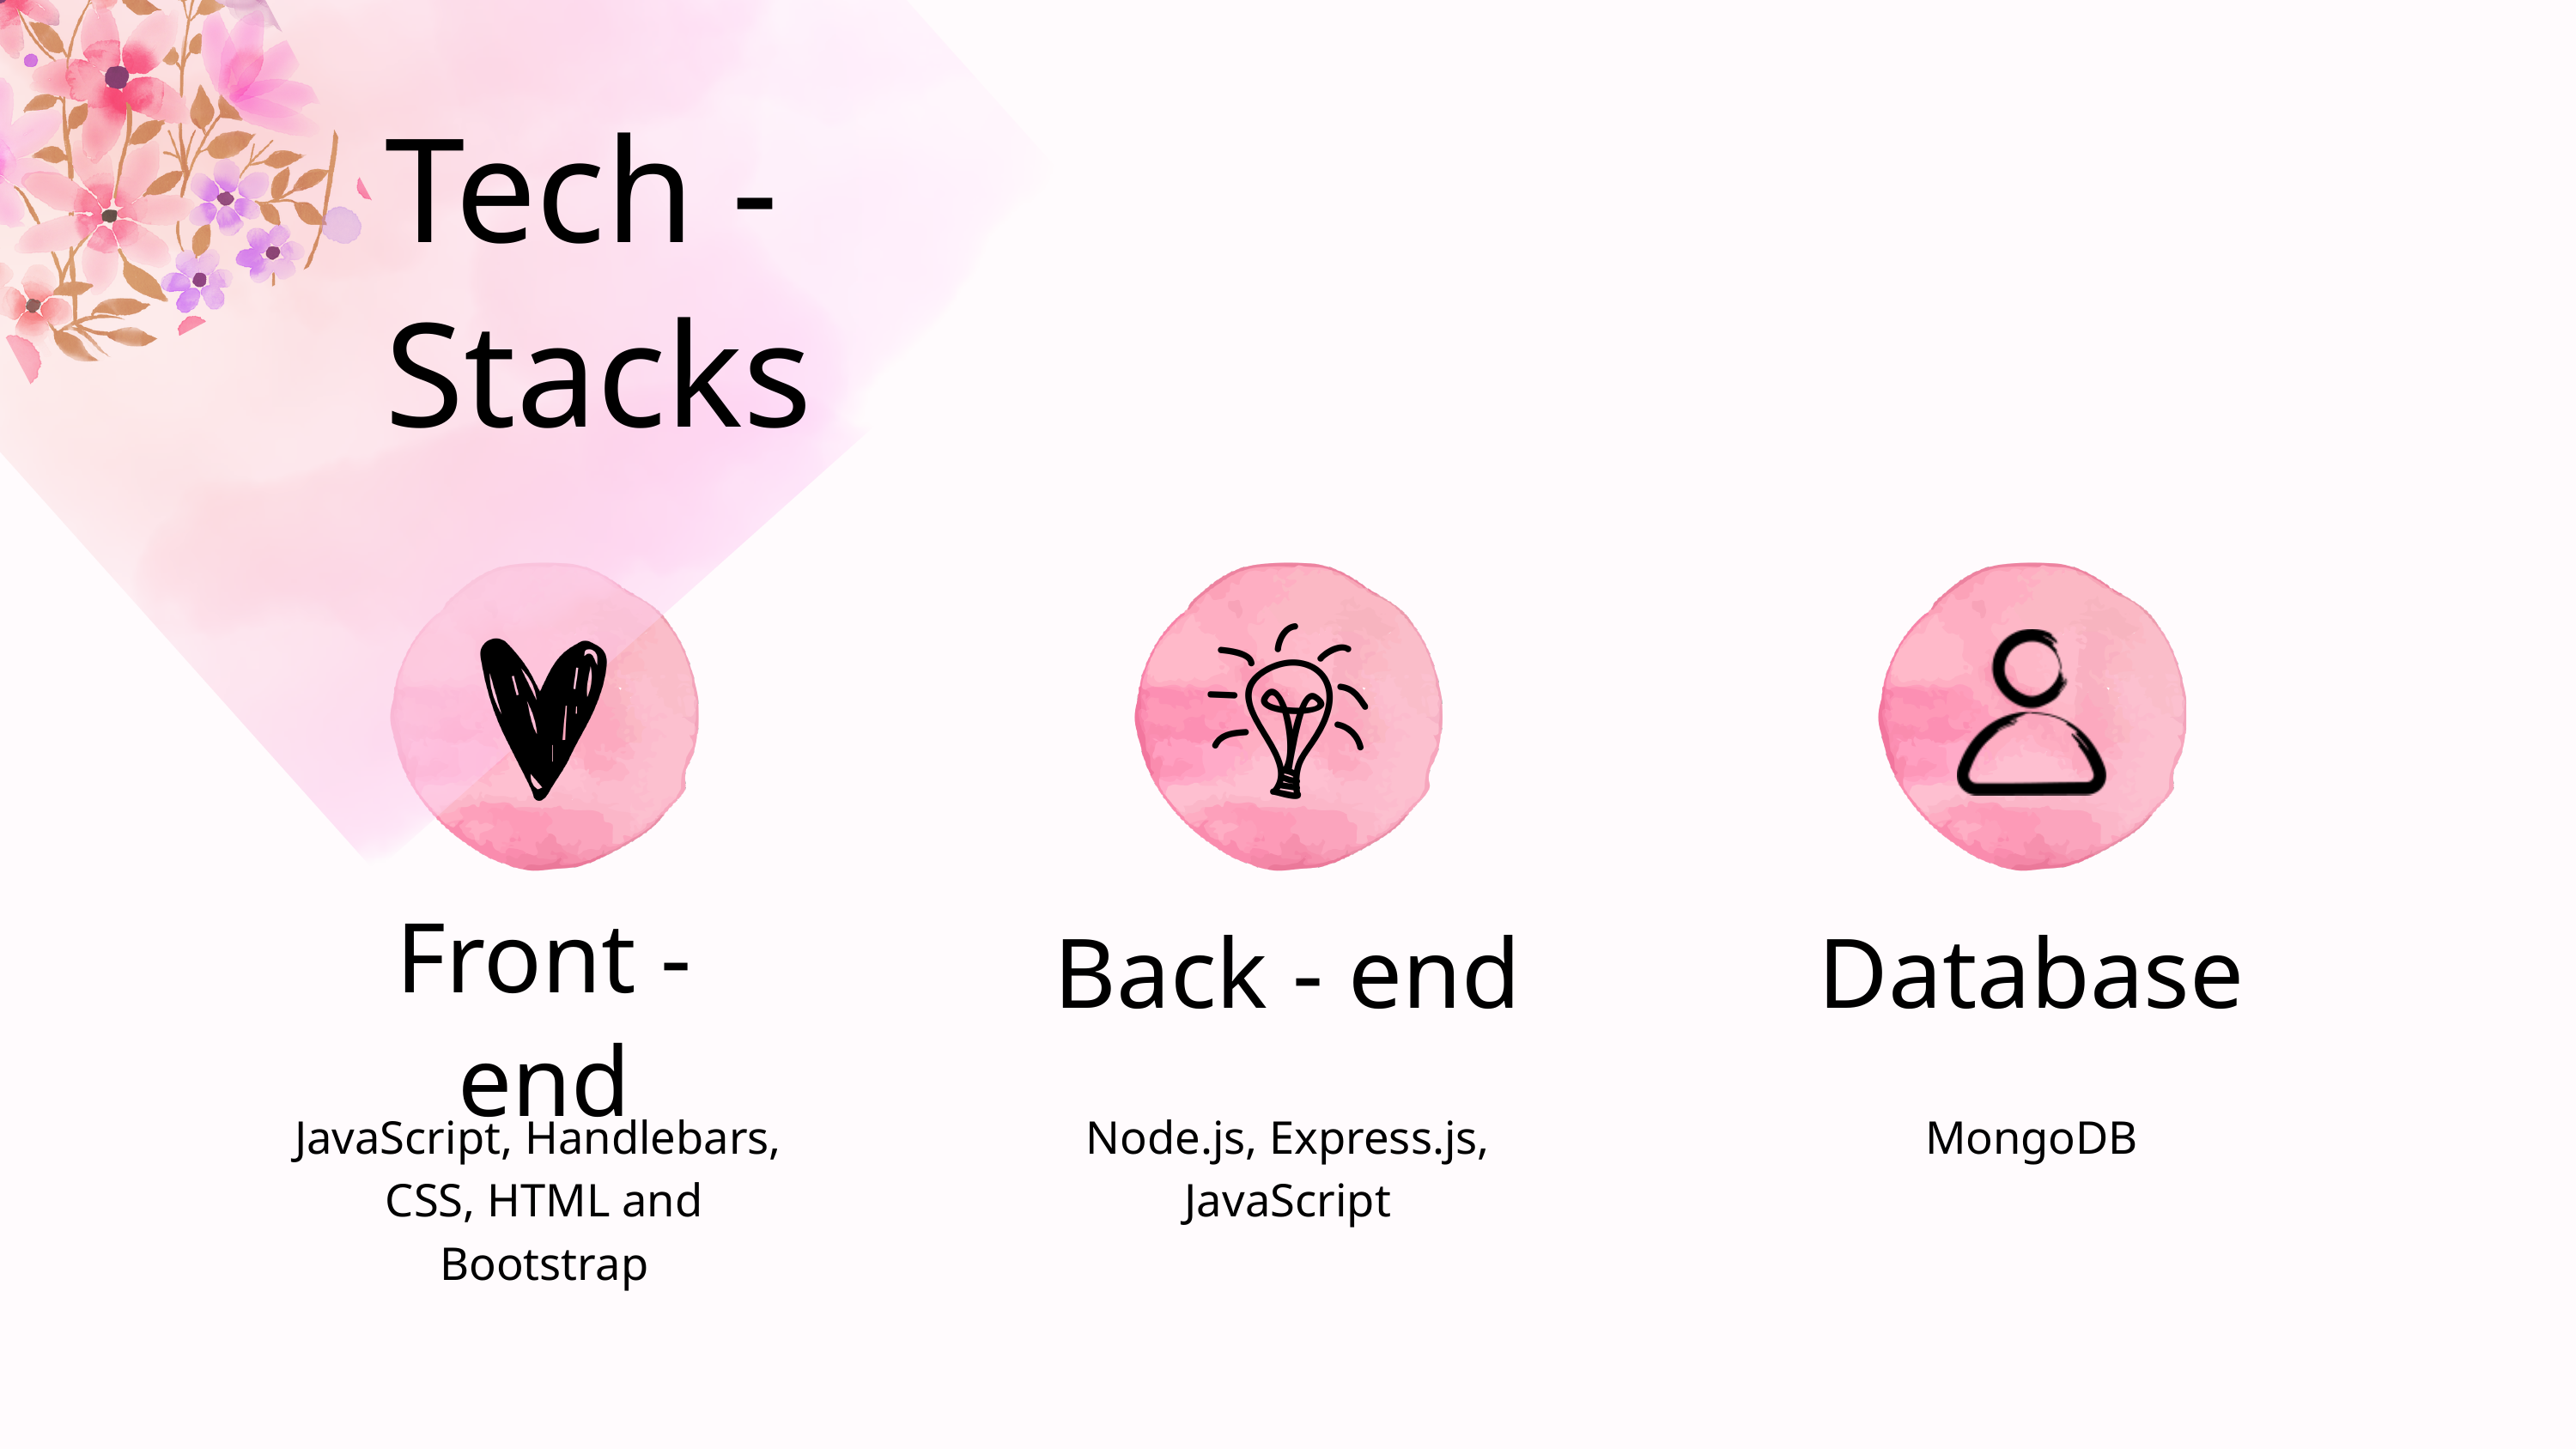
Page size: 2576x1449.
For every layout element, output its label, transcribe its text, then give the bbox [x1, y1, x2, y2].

text_box MongoDB [1749, 1100, 2315, 1163]
text_box [1877, 562, 2187, 872]
text_box Database [1795, 904, 2268, 1028]
text_box [1207, 623, 1369, 802]
text_box [0, 0, 385, 409]
text_box [479, 633, 609, 802]
text_box Tech - Stacks [385, 87, 1188, 456]
text_box Node.js, Express.js, JavaScript [1005, 1100, 1571, 1227]
text_box [1133, 562, 1443, 872]
text_box Back - end [1036, 904, 1540, 1028]
text_box [1957, 629, 2107, 796]
text_box [389, 584, 699, 872]
text_box [0, 227, 841, 872]
text_box [266, 0, 984, 222]
text_box JavaScript, Handlebars, CSS, HTML and Bootstrap [261, 1100, 827, 1289]
text_box Front - end [326, 888, 762, 1100]
